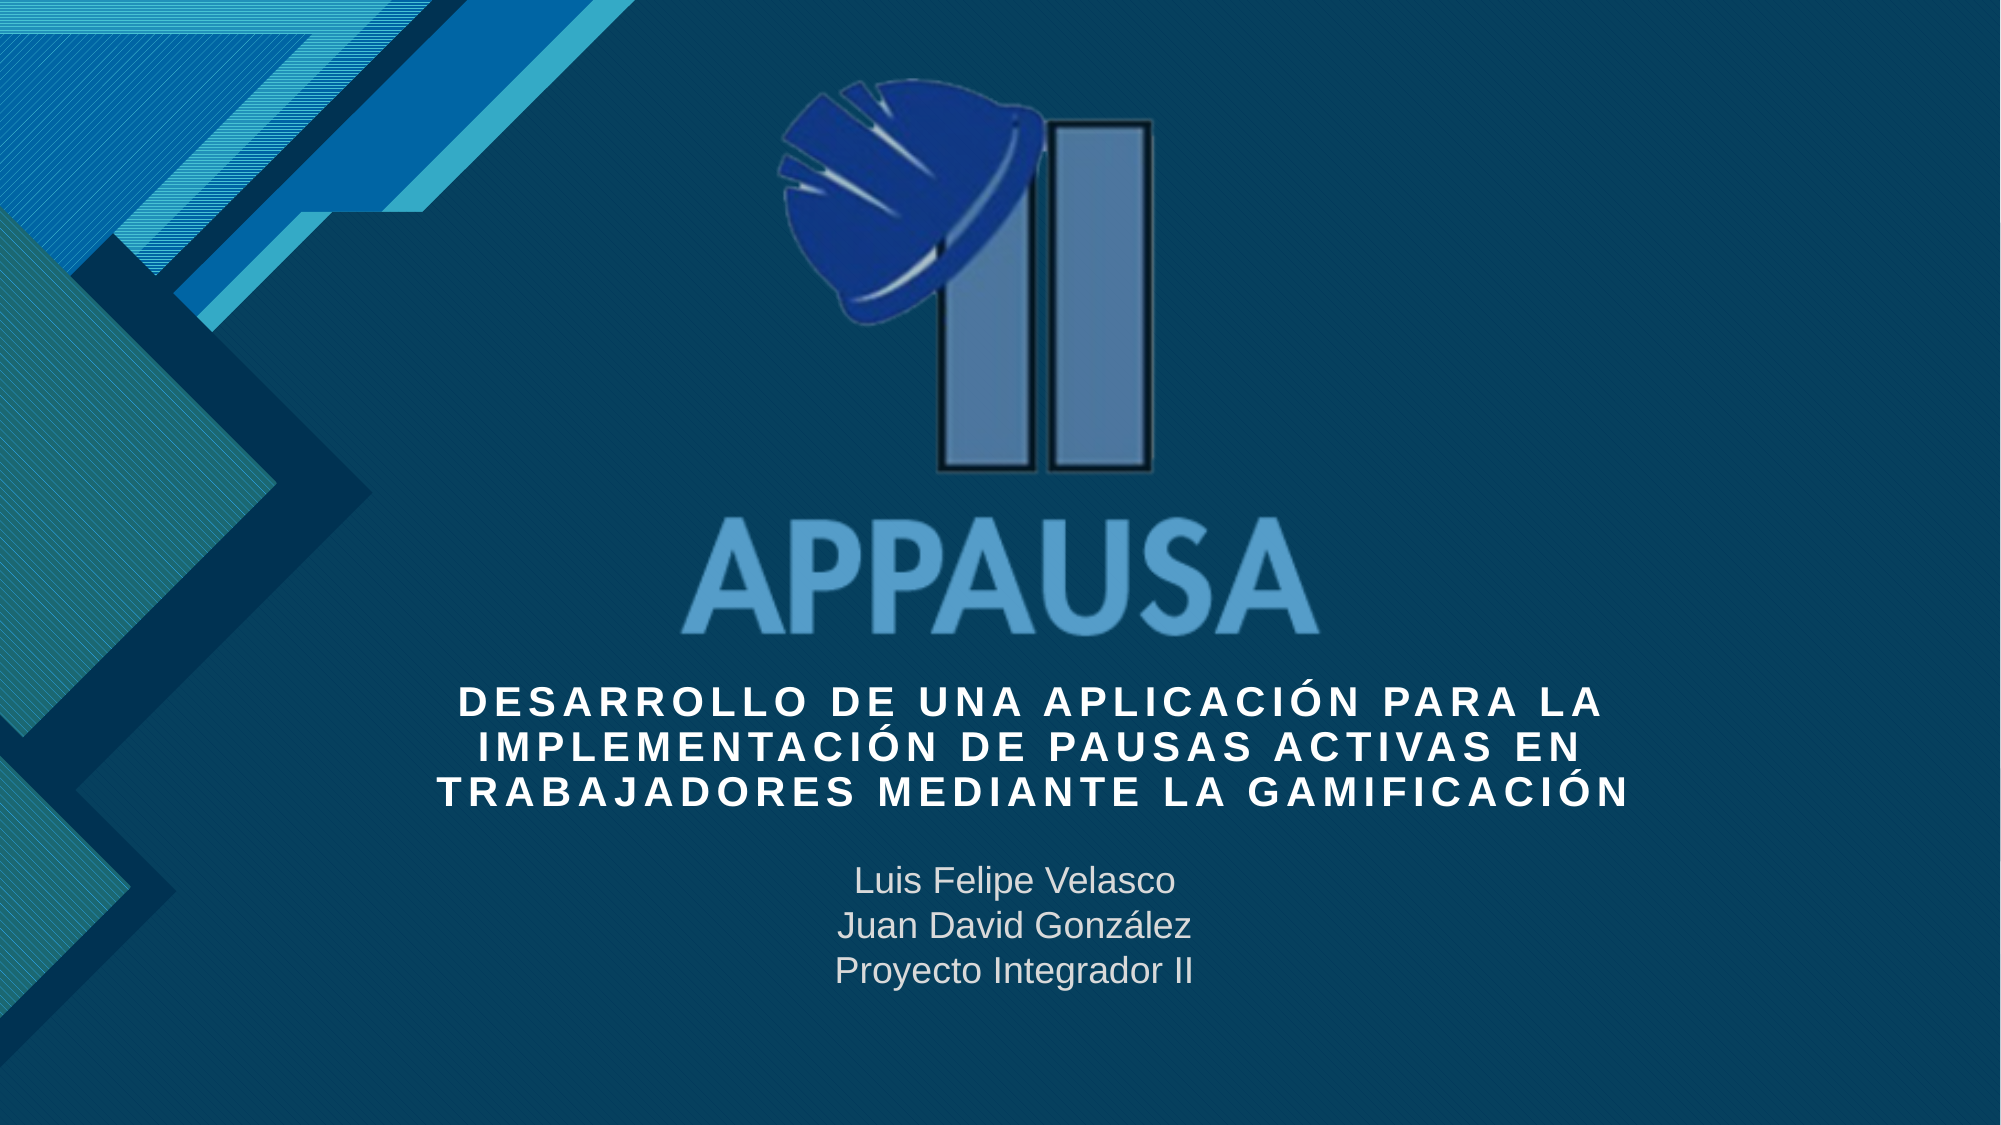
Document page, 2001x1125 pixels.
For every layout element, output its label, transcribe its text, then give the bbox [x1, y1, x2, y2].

picture [931, 517, 1037, 634]
picture [680, 517, 786, 634]
picture [1214, 517, 1321, 634]
text_box Luis Felipe Velasco Juan David González Proyecto Integrador II [506, 848, 1523, 999]
subtitle DESARROLLO DE UNA APLICACIÓN PARA LA IMPLEMENTACIÓN DE PAUSAS ACTIVAS EN TRABAJADORES MEDIANTE LA GAMIFICACIÓN [392, 648, 1672, 848]
picture [777, 78, 1156, 475]
picture [1139, 517, 1213, 636]
picture [790, 519, 862, 634]
picture [1041, 519, 1129, 636]
picture [872, 519, 944, 634]
picture [546, 77, 557, 87]
